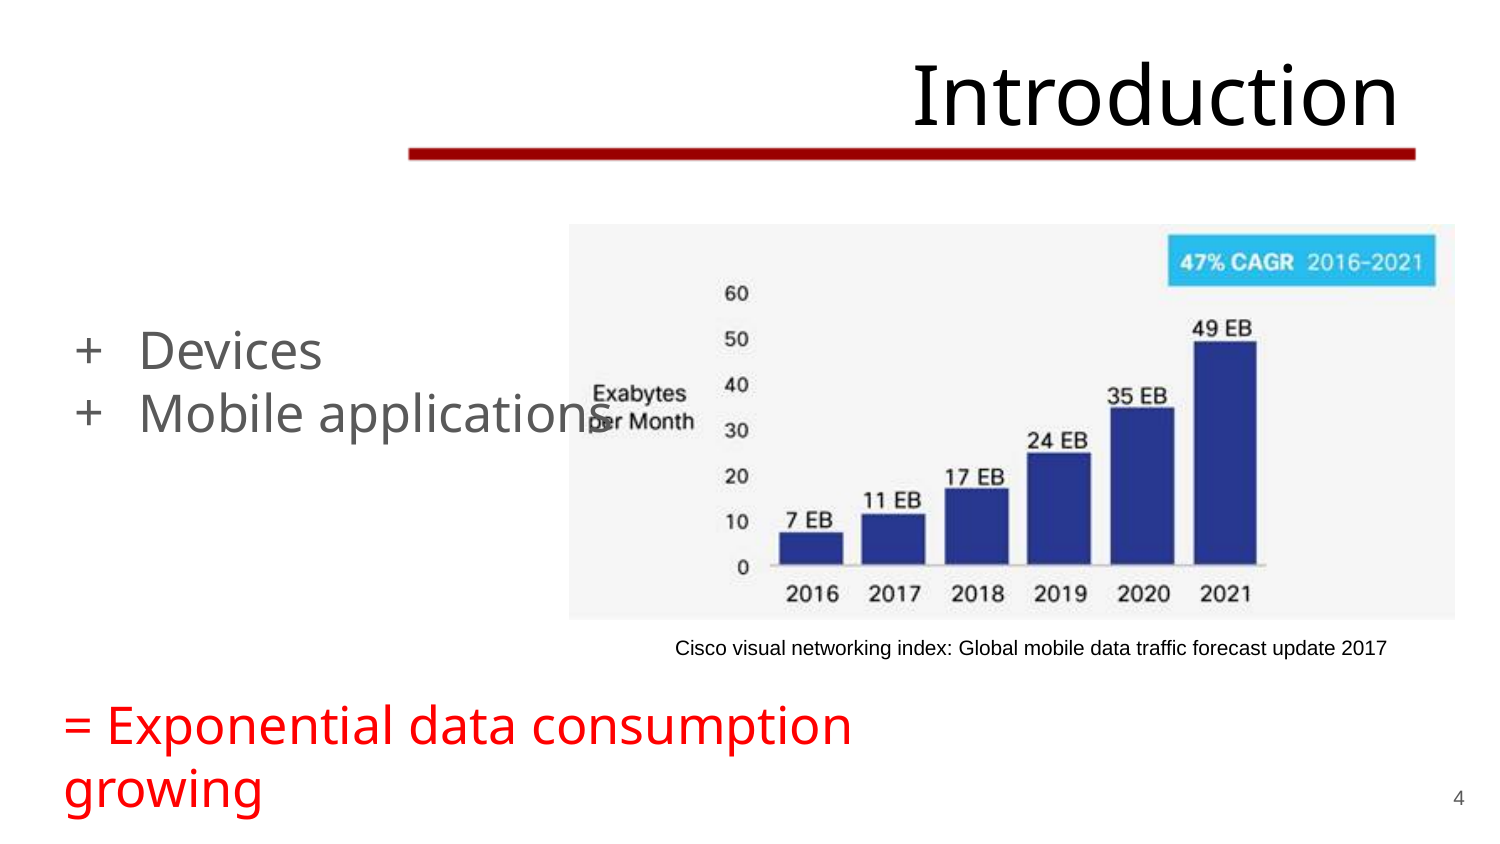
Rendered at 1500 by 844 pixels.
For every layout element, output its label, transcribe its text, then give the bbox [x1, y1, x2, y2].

subtitle Introduction [76, 27, 1417, 158]
text_box Cisco visual networking index: Global mobile data traffic forecast update 2017 [660, 619, 1500, 734]
picture [569, 223, 1455, 620]
text_box Devices Mobile applications = Exponential data consumption growing [48, 205, 909, 819]
slide_number ‹#› [1389, 764, 1480, 830]
picture [401, 144, 1417, 168]
